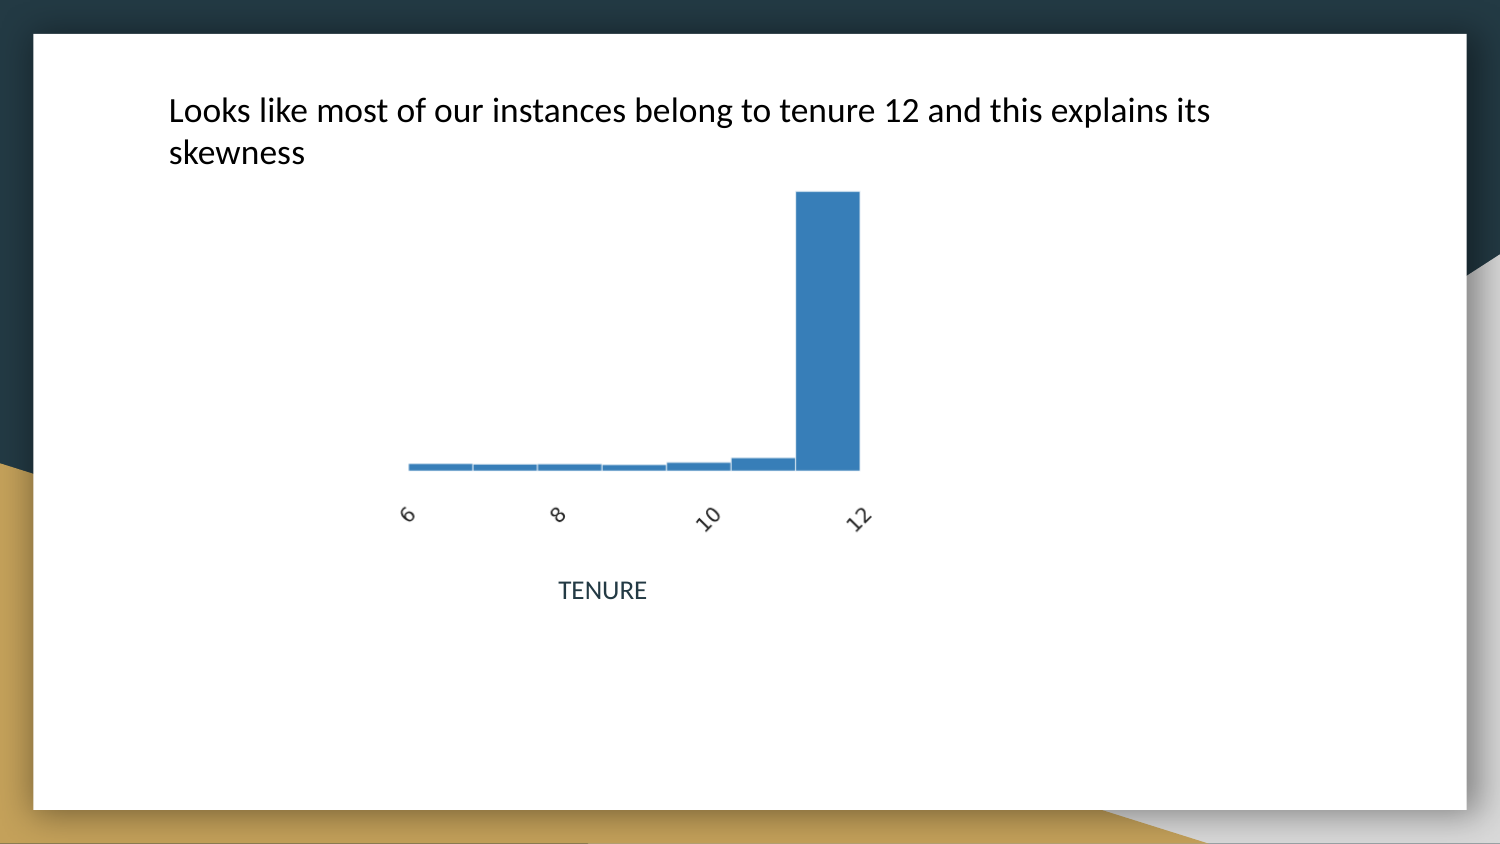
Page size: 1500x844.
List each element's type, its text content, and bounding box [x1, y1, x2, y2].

picture [344, 158, 923, 558]
text_box TENURE [543, 565, 789, 621]
text_box Looks like most of our instances belong to tenure 12 and this explains its skewness [153, 71, 1293, 220]
